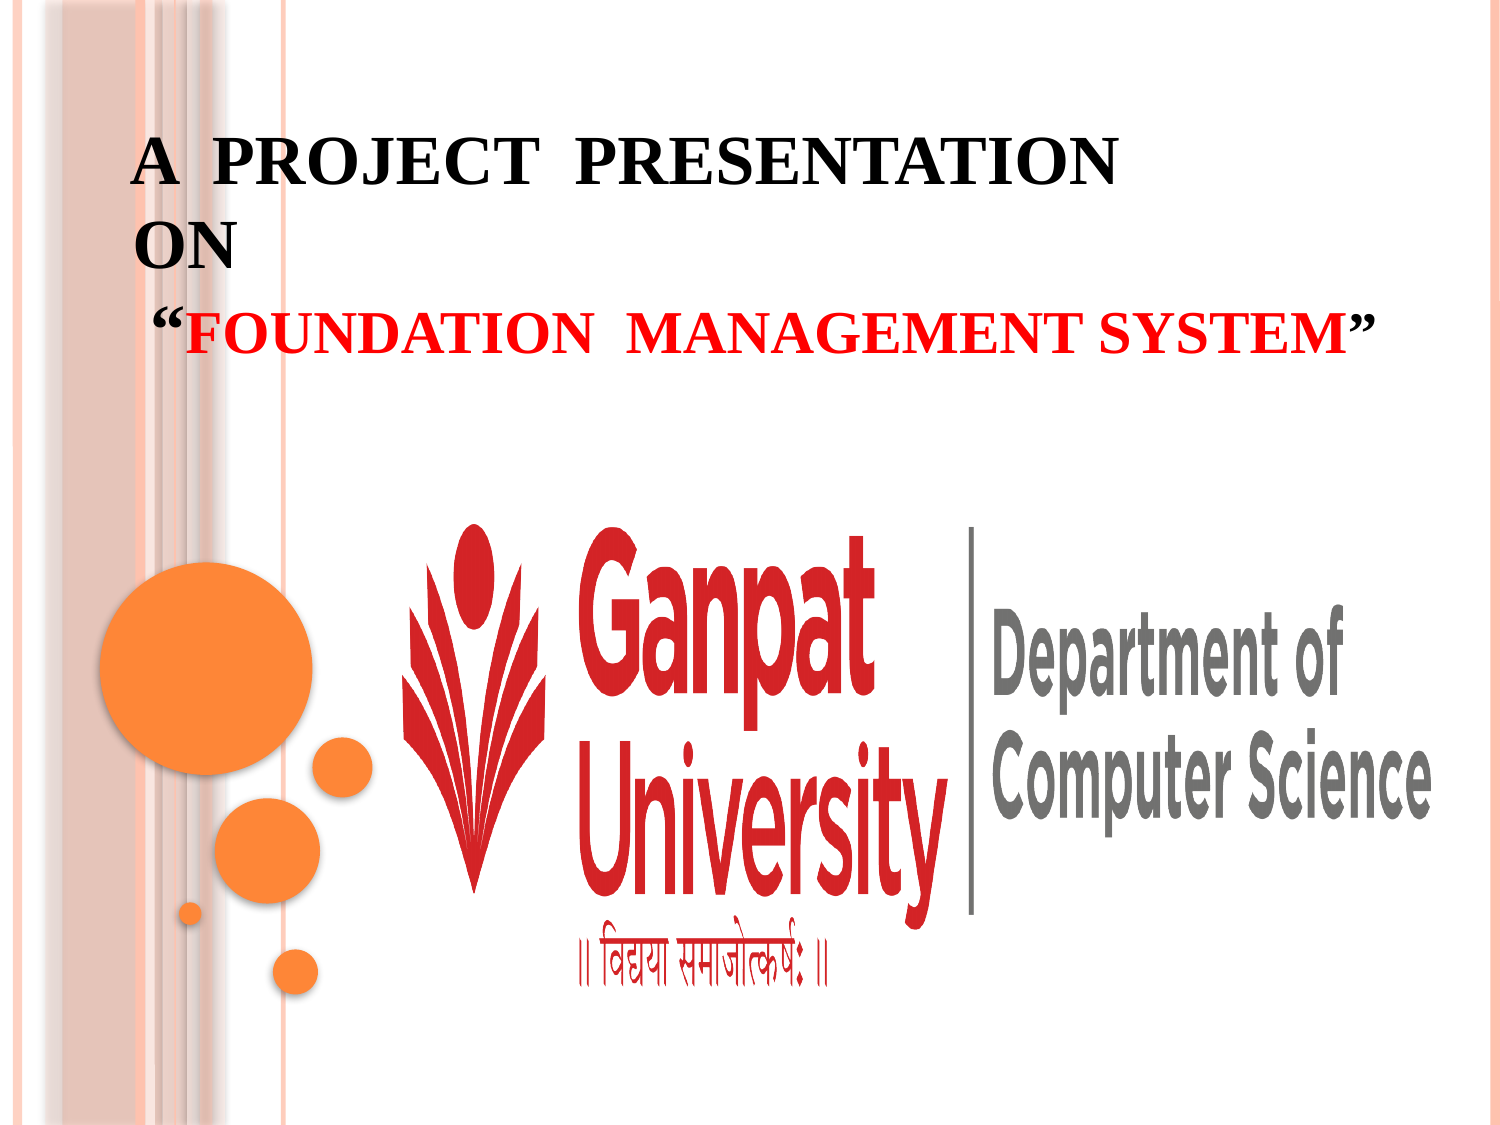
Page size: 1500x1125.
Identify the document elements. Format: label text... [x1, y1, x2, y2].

title A PROJECT PRESENTATION ON “FOUNDATION MANAGEMENT SYSTEM” [99, 37, 1413, 375]
picture [401, 524, 1431, 987]
